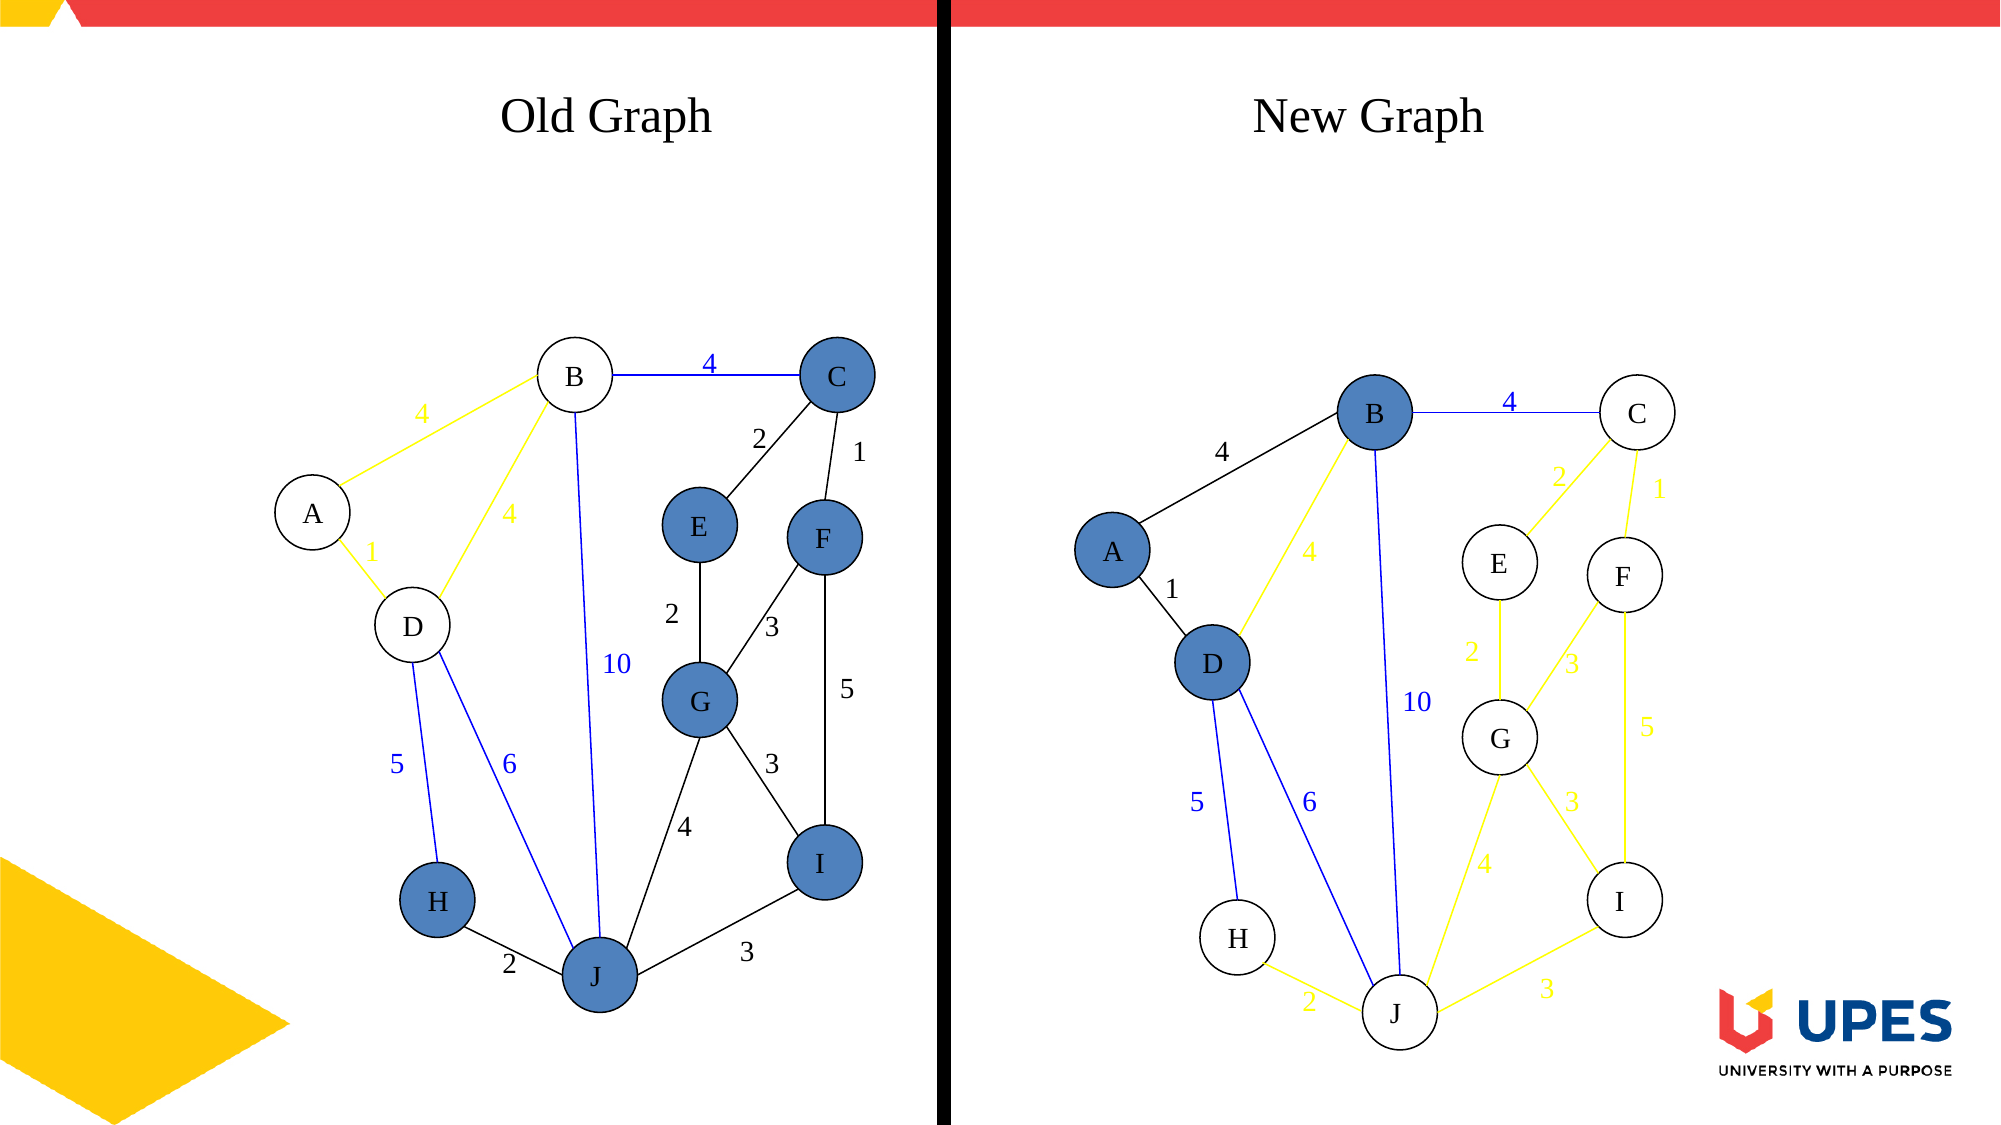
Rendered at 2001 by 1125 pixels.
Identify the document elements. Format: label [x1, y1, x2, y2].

text_box [274, 337, 883, 1013]
text_box [1074, 374, 1683, 1050]
picture [950, 0, 2001, 1125]
text_box [1149, 74, 1588, 150]
picture [0, 0, 937, 1125]
text_box [937, 0, 950, 1125]
text_box [387, 74, 825, 150]
